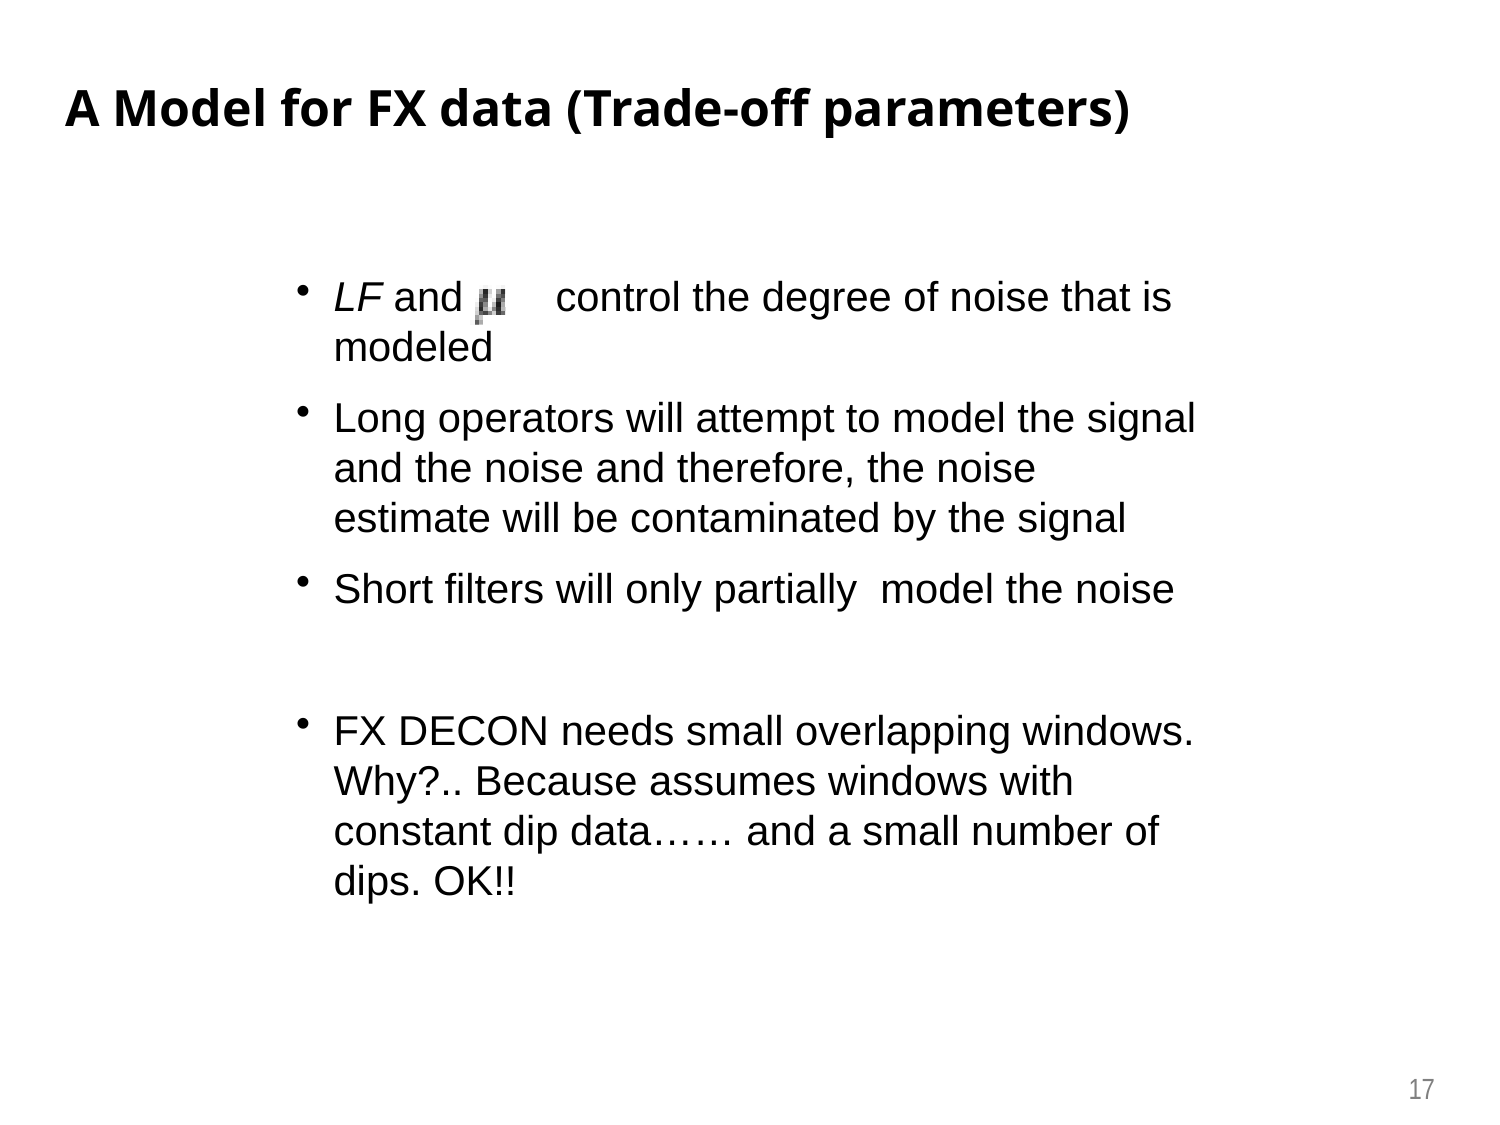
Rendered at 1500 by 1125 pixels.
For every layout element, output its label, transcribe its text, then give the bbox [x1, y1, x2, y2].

text_box LF and control the degree of noise that is modeled Long operators will attempt to model the signal and the noise and therefore, the noise estimate will be contaminated by the signal Short filters will only partially model the noise FX DECON needs small overlapping windows. Why?.. Because assumes windows with constant dip data…… and a small number of dips. OK!! [281, 262, 1219, 983]
slide_number 17 [1137, 1062, 1451, 1113]
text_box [462, 281, 506, 326]
title A Model for FX data (Trade-off parameters) [49, 49, 1451, 163]
